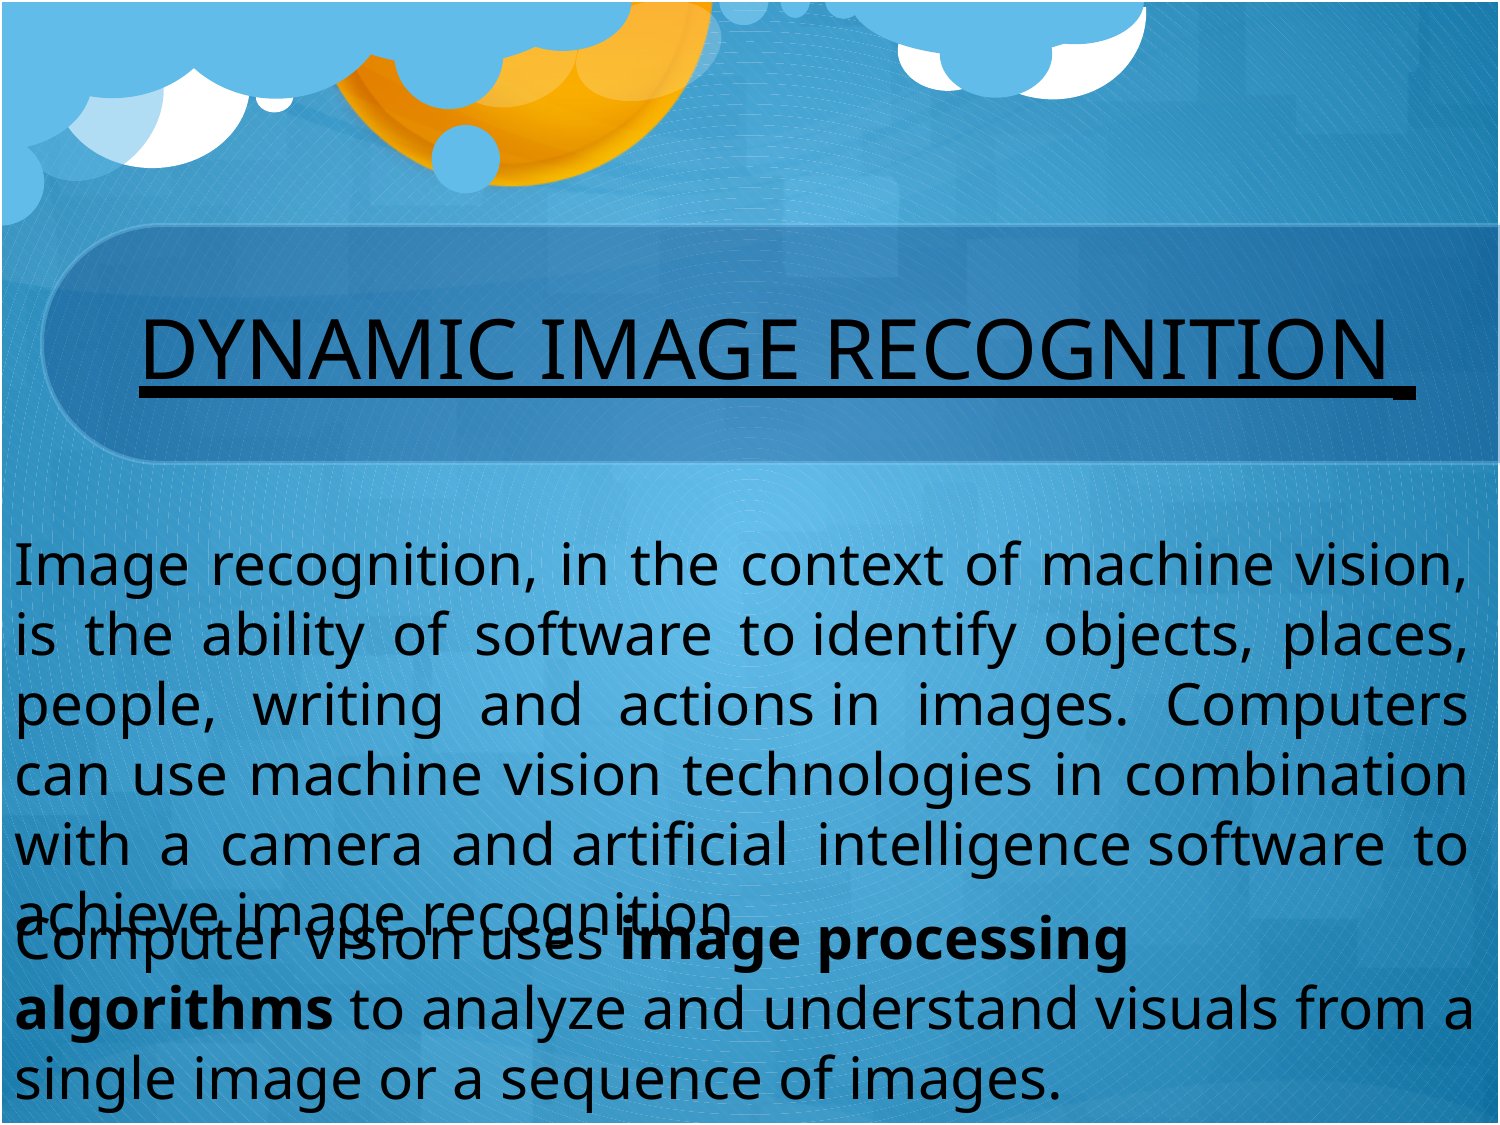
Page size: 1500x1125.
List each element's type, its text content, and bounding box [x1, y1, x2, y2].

text_box Computer vision uses image processing algorithms to analyze and understand visuals from a single image or a sequence of images. [0, 893, 1500, 1119]
picture [2, 1119, 1498, 1123]
text_box DYNAMIC IMAGE RECOGNITION [123, 280, 1432, 406]
picture [2, 2, 1498, 893]
picture [44, 228, 1497, 460]
text_box Image recognition, in the context of machine vision, is the ability of software to identify objects, places, people, writing and actions in images. Computers can use machine vision technologies in combination with a camera and artificial intelligence software to achieve image recognition. [0, 519, 1485, 893]
